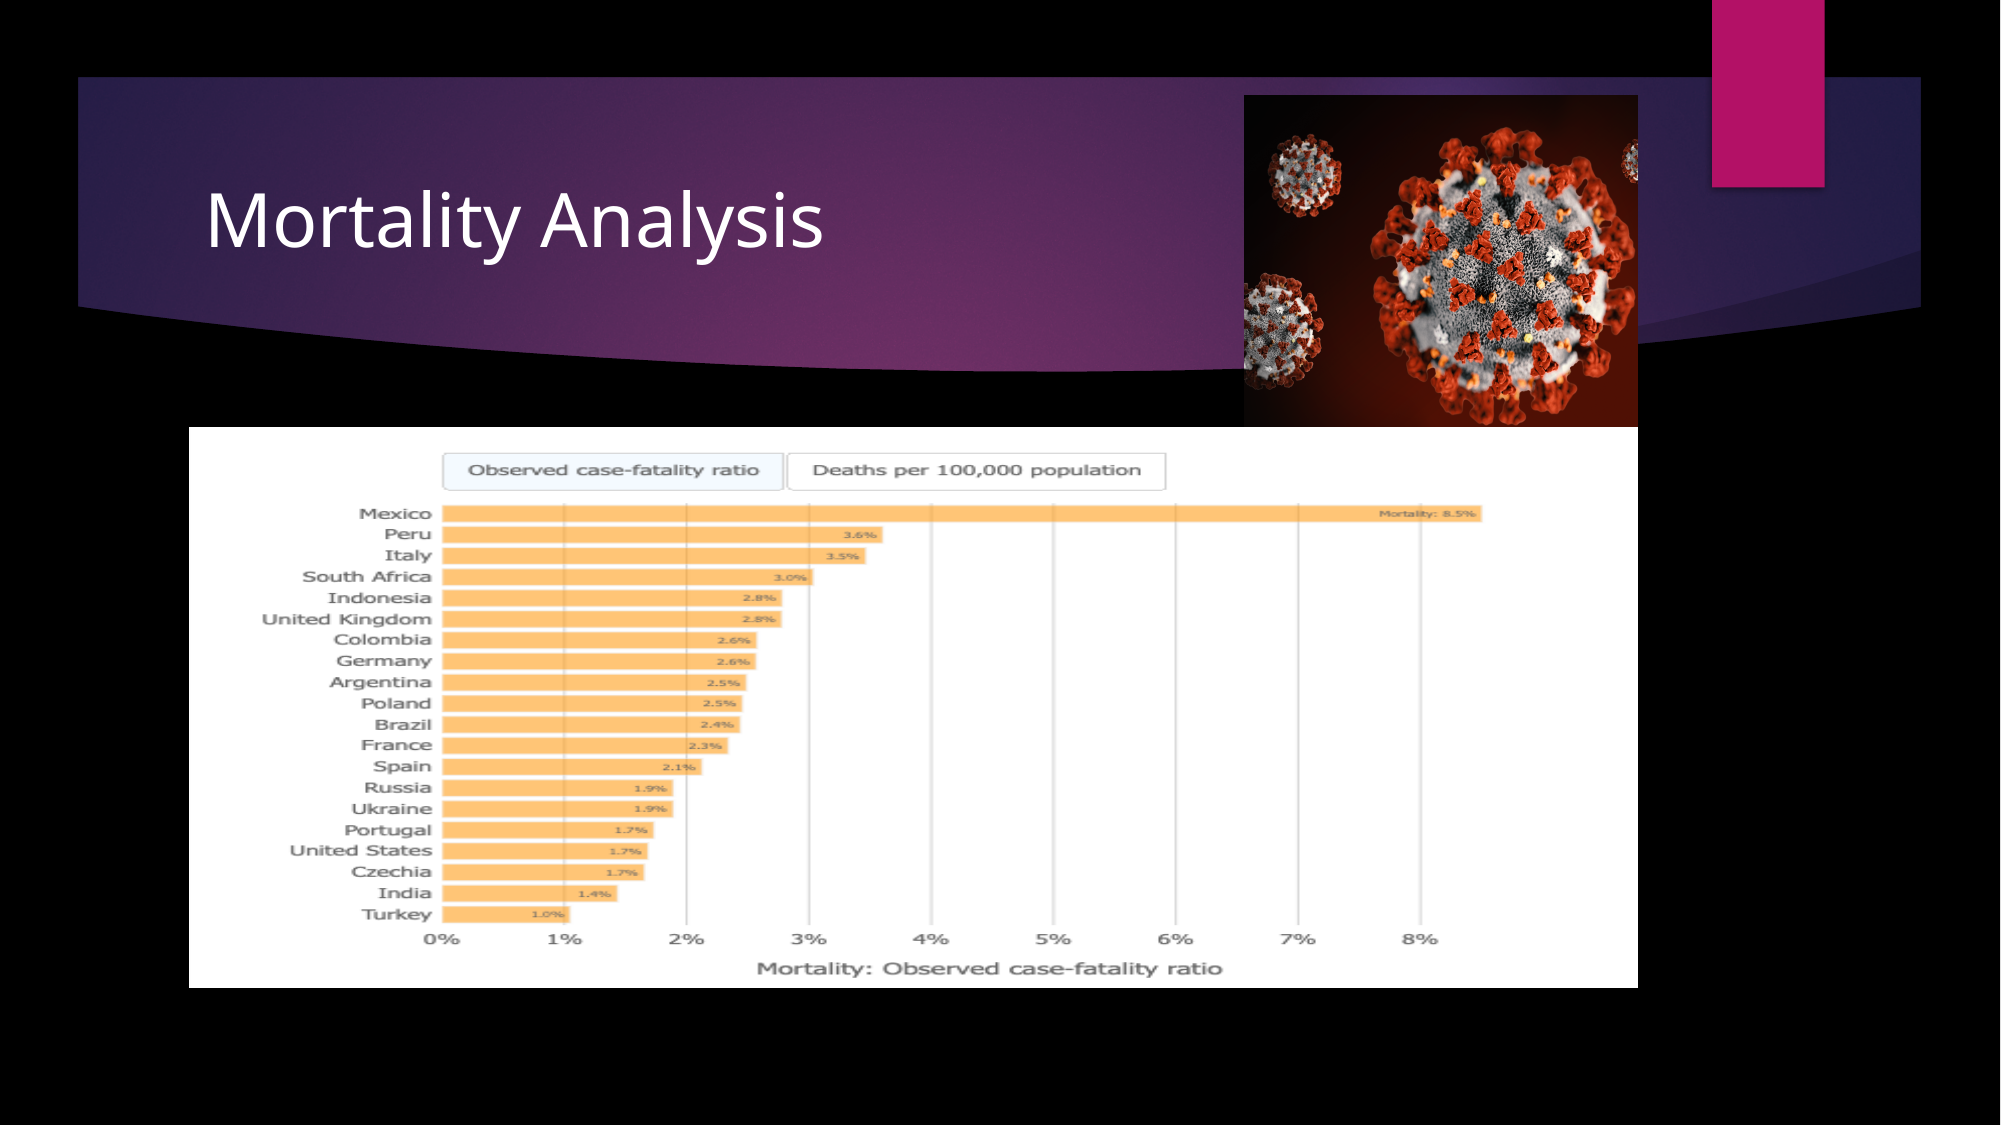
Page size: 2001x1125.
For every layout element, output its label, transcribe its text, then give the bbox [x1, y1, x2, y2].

picture [79, 78, 1920, 988]
title Mortality Analysis [189, 159, 1239, 276]
